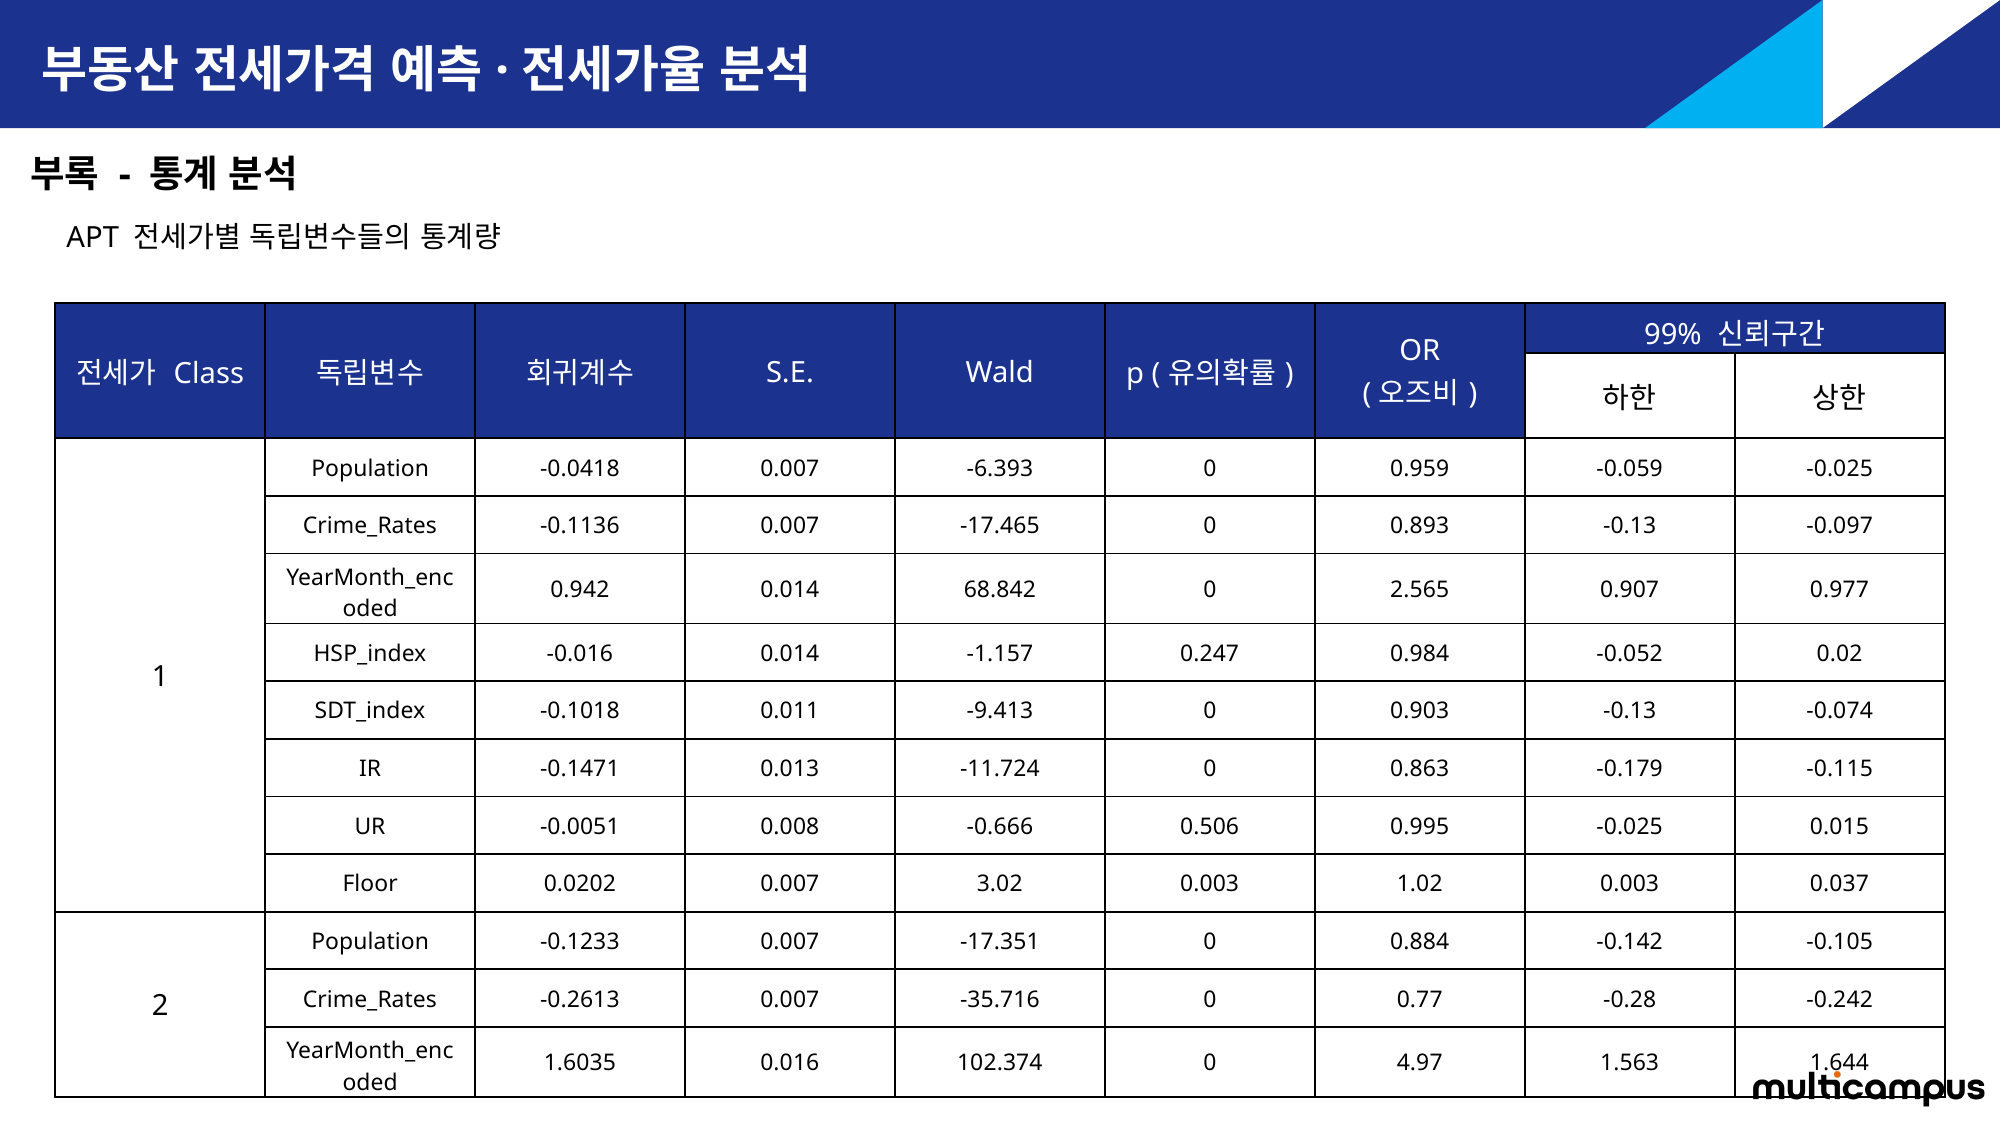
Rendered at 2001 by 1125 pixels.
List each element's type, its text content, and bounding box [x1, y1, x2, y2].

table_cell 68.842 [896, 554, 1104, 623]
table_cell -0.1018 [476, 682, 684, 738]
table_cell 0.037 [1736, 855, 1944, 911]
table_cell -0.0418 [476, 439, 684, 495]
table_cell 0 [1106, 497, 1314, 553]
table_cell 0.506 [1106, 797, 1314, 853]
table_cell 1.6035 [476, 1028, 684, 1096]
table_cell -11.724 [896, 740, 1104, 796]
table_cell 2.565 [1316, 554, 1524, 623]
table_cell 0.942 [476, 554, 684, 623]
table_cell -0.059 [1526, 439, 1734, 495]
table_cell -9.413 [896, 682, 1104, 738]
table_header OR (오즈비) [1316, 304, 1524, 437]
table_cell -0.2613 [476, 970, 684, 1026]
table_cell 0.984 [1316, 624, 1524, 680]
table_cell -0.025 [1736, 439, 1944, 495]
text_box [1644, 0, 2000, 129]
table_cell 0.247 [1106, 624, 1314, 680]
table_cell 3.02 [896, 855, 1104, 911]
table_cell -0.074 [1736, 682, 1944, 738]
table_header p (유의확률) [1106, 304, 1314, 437]
table_cell 0.959 [1316, 439, 1524, 495]
table_cell -0.115 [1736, 740, 1944, 796]
table_cell -0.0051 [476, 797, 684, 853]
table_header Wald [896, 304, 1104, 437]
table_cell -0.1233 [476, 913, 684, 968]
table_cell 4.97 [1316, 1028, 1524, 1096]
table_header 전세가 Class [56, 304, 264, 437]
table_cell 1.02 [1316, 855, 1524, 911]
table_cell 0 [1106, 439, 1314, 495]
table_cell -0.052 [1526, 624, 1734, 680]
picture [1753, 1070, 1985, 1108]
table_cell 0 [1106, 554, 1314, 623]
table_cell -0.025 [1526, 797, 1734, 853]
table_cell YearMonth_encoded [266, 554, 474, 623]
table_cell 1 [56, 439, 264, 911]
table_cell -0.13 [1526, 682, 1734, 738]
table_cell 0 [1106, 1028, 1314, 1096]
table_header 99% 신뢰구간 [1526, 304, 1944, 352]
table_cell 상한 [1736, 354, 1944, 437]
table_cell 하한 [1526, 354, 1734, 437]
table_cell 0 [1106, 682, 1314, 738]
table_cell Floor [266, 855, 474, 911]
table_cell -0.016 [476, 624, 684, 680]
table_cell Crime_Rates [266, 970, 474, 1026]
text_box APT 전세가별 독립변수들의 통계량 [51, 202, 598, 253]
table_cell 0.008 [686, 797, 894, 853]
table_cell 0.007 [686, 497, 894, 553]
table_cell -0.105 [1736, 913, 1944, 968]
table_cell 0.014 [686, 554, 894, 623]
table_cell 0.003 [1526, 855, 1734, 911]
text_box 부동산 전세가격 예측·전세가율 분석 [0, 0, 1642, 129]
table_cell 102.374 [896, 1028, 1104, 1096]
table_cell 0.014 [686, 624, 894, 680]
table_cell 0.015 [1736, 797, 1944, 853]
table_cell -0.242 [1736, 970, 1944, 1026]
table_cell -0.666 [896, 797, 1104, 853]
table_cell -0.142 [1526, 913, 1734, 968]
table_cell 0.02 [1736, 624, 1944, 680]
table_cell -0.1471 [476, 740, 684, 796]
table_cell -17.465 [896, 497, 1104, 553]
table_cell 0.77 [1316, 970, 1524, 1026]
text_box 부록 - 통계 분석 [15, 142, 622, 203]
table_cell 0.013 [686, 740, 894, 796]
table_cell UR [266, 797, 474, 853]
table_cell -0.28 [1526, 970, 1734, 1026]
table_cell -0.13 [1526, 497, 1734, 553]
table_cell 1.563 [1526, 1028, 1734, 1096]
table_cell 0.884 [1316, 913, 1524, 968]
table_cell 0.007 [686, 439, 894, 495]
table_cell -1.157 [896, 624, 1104, 680]
table_cell YearMonth_encoded [266, 1028, 474, 1096]
table_cell SDT_index [266, 682, 474, 738]
table_cell 0.011 [686, 682, 894, 738]
table_cell 0.003 [1106, 855, 1314, 911]
table_cell 0.977 [1736, 554, 1944, 623]
table_cell 1.644 [1736, 1028, 1944, 1096]
table_cell -17.351 [896, 913, 1104, 968]
table_cell 0.995 [1316, 797, 1524, 853]
table_cell 0.007 [686, 970, 894, 1026]
table_header 회귀계수 [476, 304, 684, 437]
table_cell 2 [56, 913, 264, 1096]
table_cell Population [266, 913, 474, 968]
table_cell Population [266, 439, 474, 495]
table_cell -0.1136 [476, 497, 684, 553]
table_cell 0 [1106, 740, 1314, 796]
table_cell -0.097 [1736, 497, 1944, 553]
table_cell 0.907 [1526, 554, 1734, 623]
table_cell -0.179 [1526, 740, 1734, 796]
table_header 독립변수 [266, 304, 474, 437]
table_cell 0 [1106, 913, 1314, 968]
table_cell 0.863 [1316, 740, 1524, 796]
table_cell 0.0202 [476, 855, 684, 911]
table_cell 0.007 [686, 913, 894, 968]
table_cell IR [266, 740, 474, 796]
table_cell 0.016 [686, 1028, 894, 1096]
table_header S.E. [686, 304, 894, 437]
table_cell 0 [1106, 970, 1314, 1026]
table_cell 0.007 [686, 855, 894, 911]
table_cell 0.903 [1316, 682, 1524, 738]
table_cell HSP_index [266, 624, 474, 680]
table_cell -6.393 [896, 439, 1104, 495]
table_cell 0.893 [1316, 497, 1524, 553]
table_cell Crime_Rates [266, 497, 474, 553]
table_cell -35.716 [896, 970, 1104, 1026]
